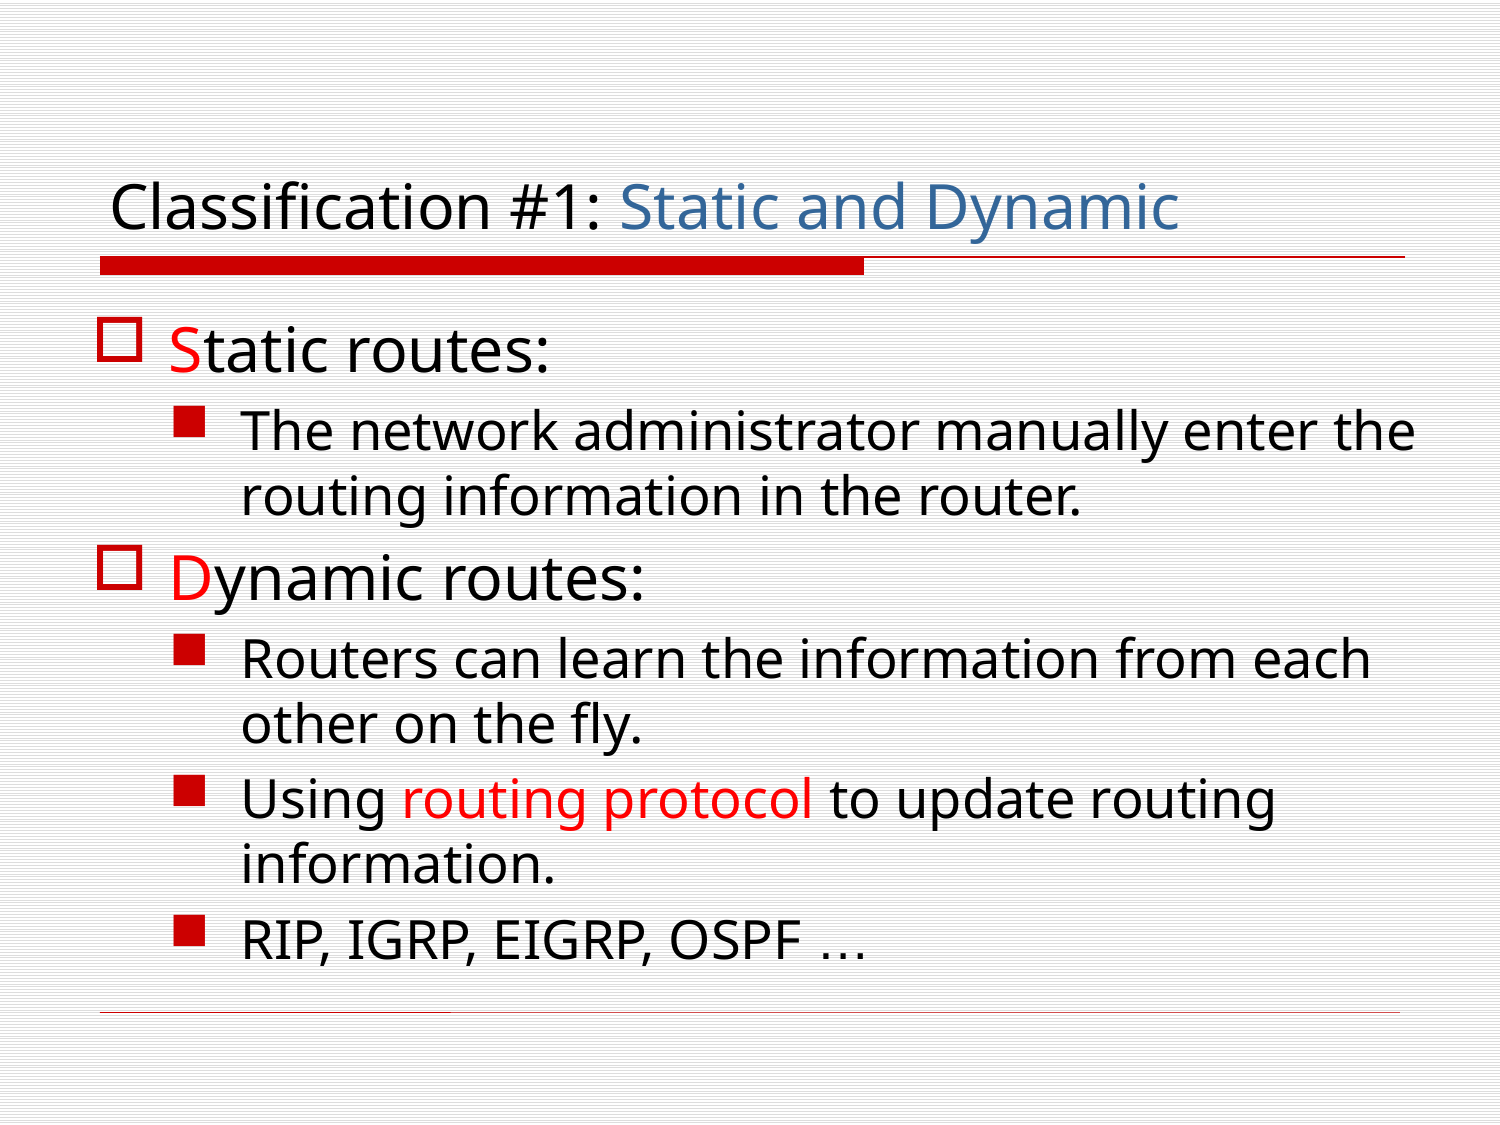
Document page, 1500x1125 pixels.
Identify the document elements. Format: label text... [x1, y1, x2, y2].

title Classification #1: Static and Dynamic [94, 50, 1407, 250]
list Static routes: The network administrator manually enter the routing information in the router. Dynamic routes: Routers can learn the information from each other on the fly. Using routing protocol to update routing information. RIP, IGRP, EIGRP, OSPF … [76, 302, 1452, 1028]
